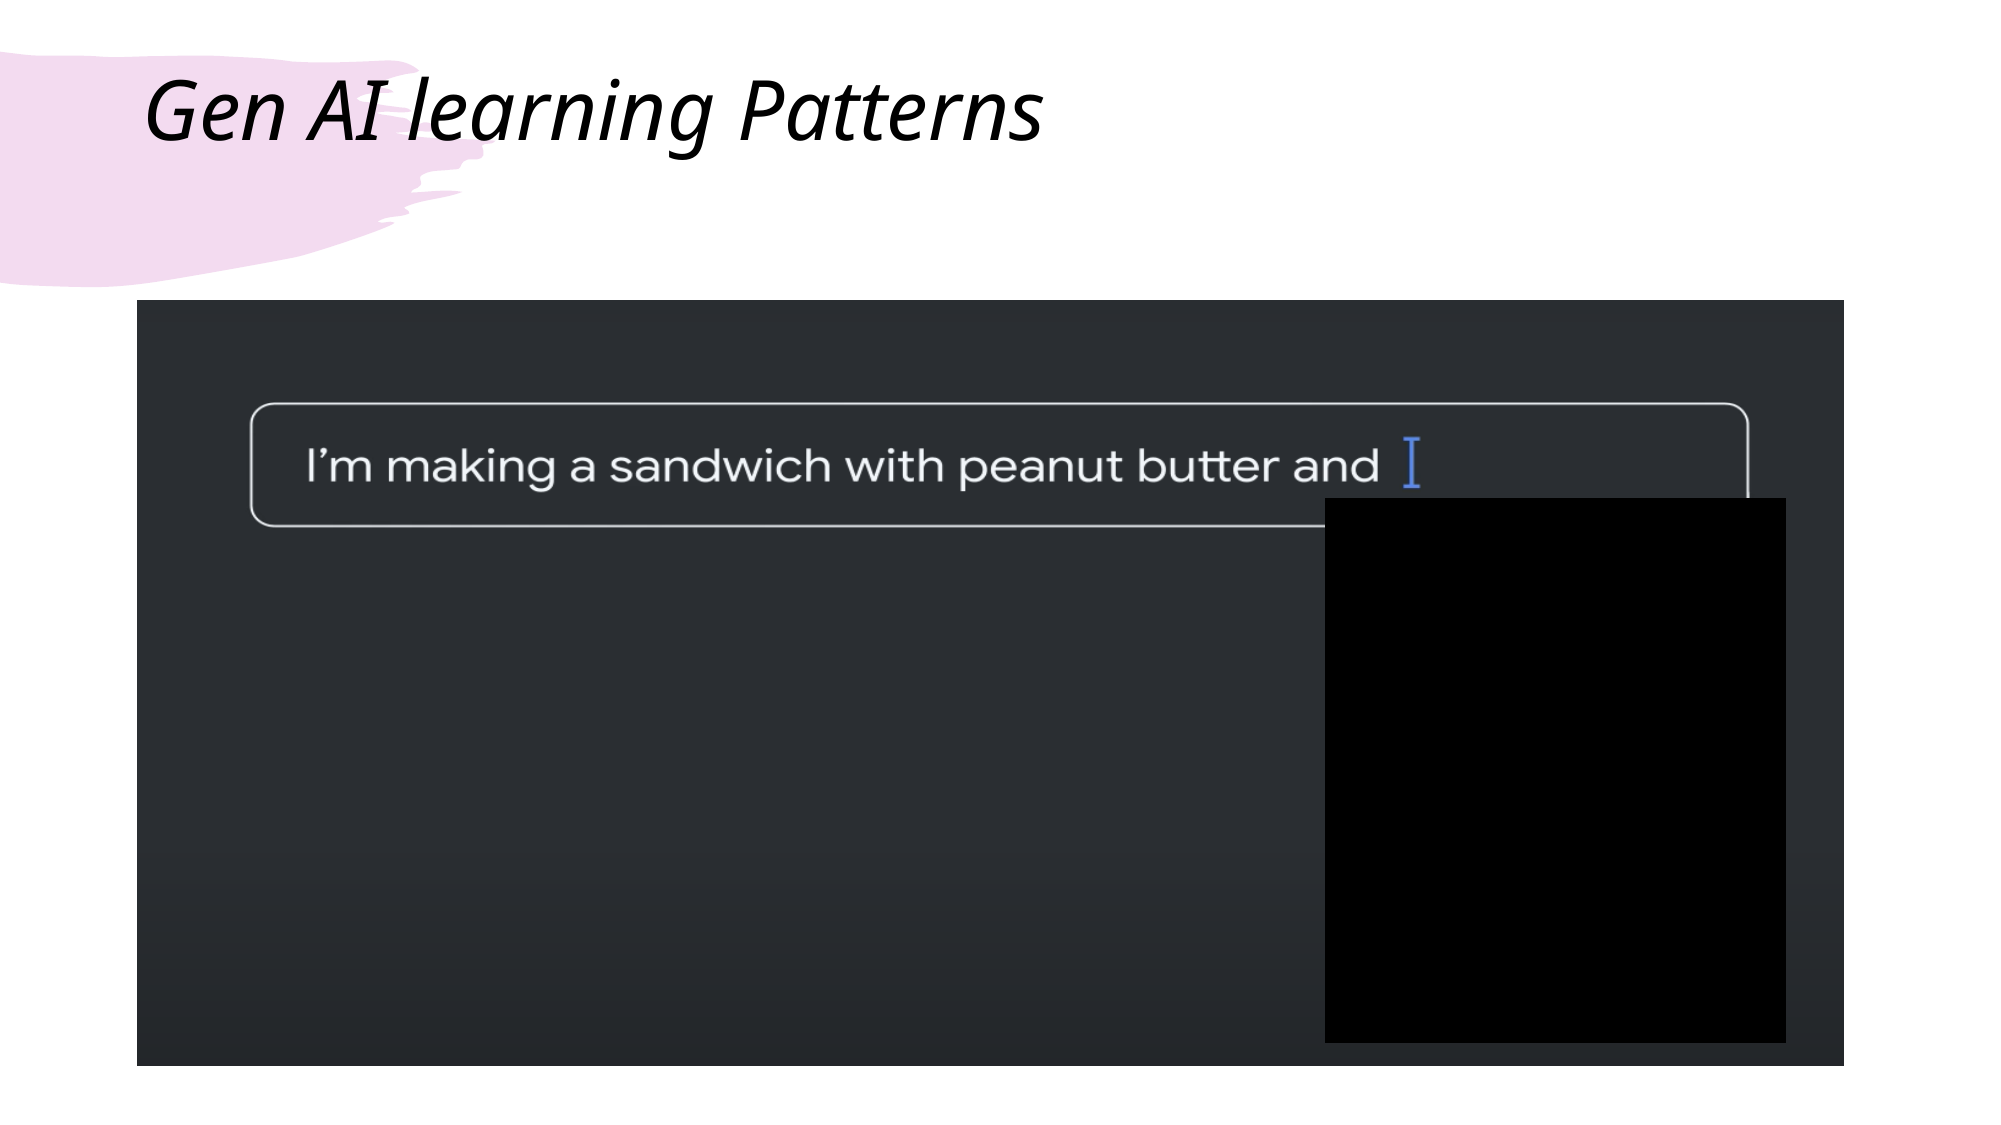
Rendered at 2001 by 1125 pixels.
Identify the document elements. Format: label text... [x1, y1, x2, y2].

title Gen AI learning Patterns [127, 4, 1853, 223]
picture [137, 300, 1844, 1066]
